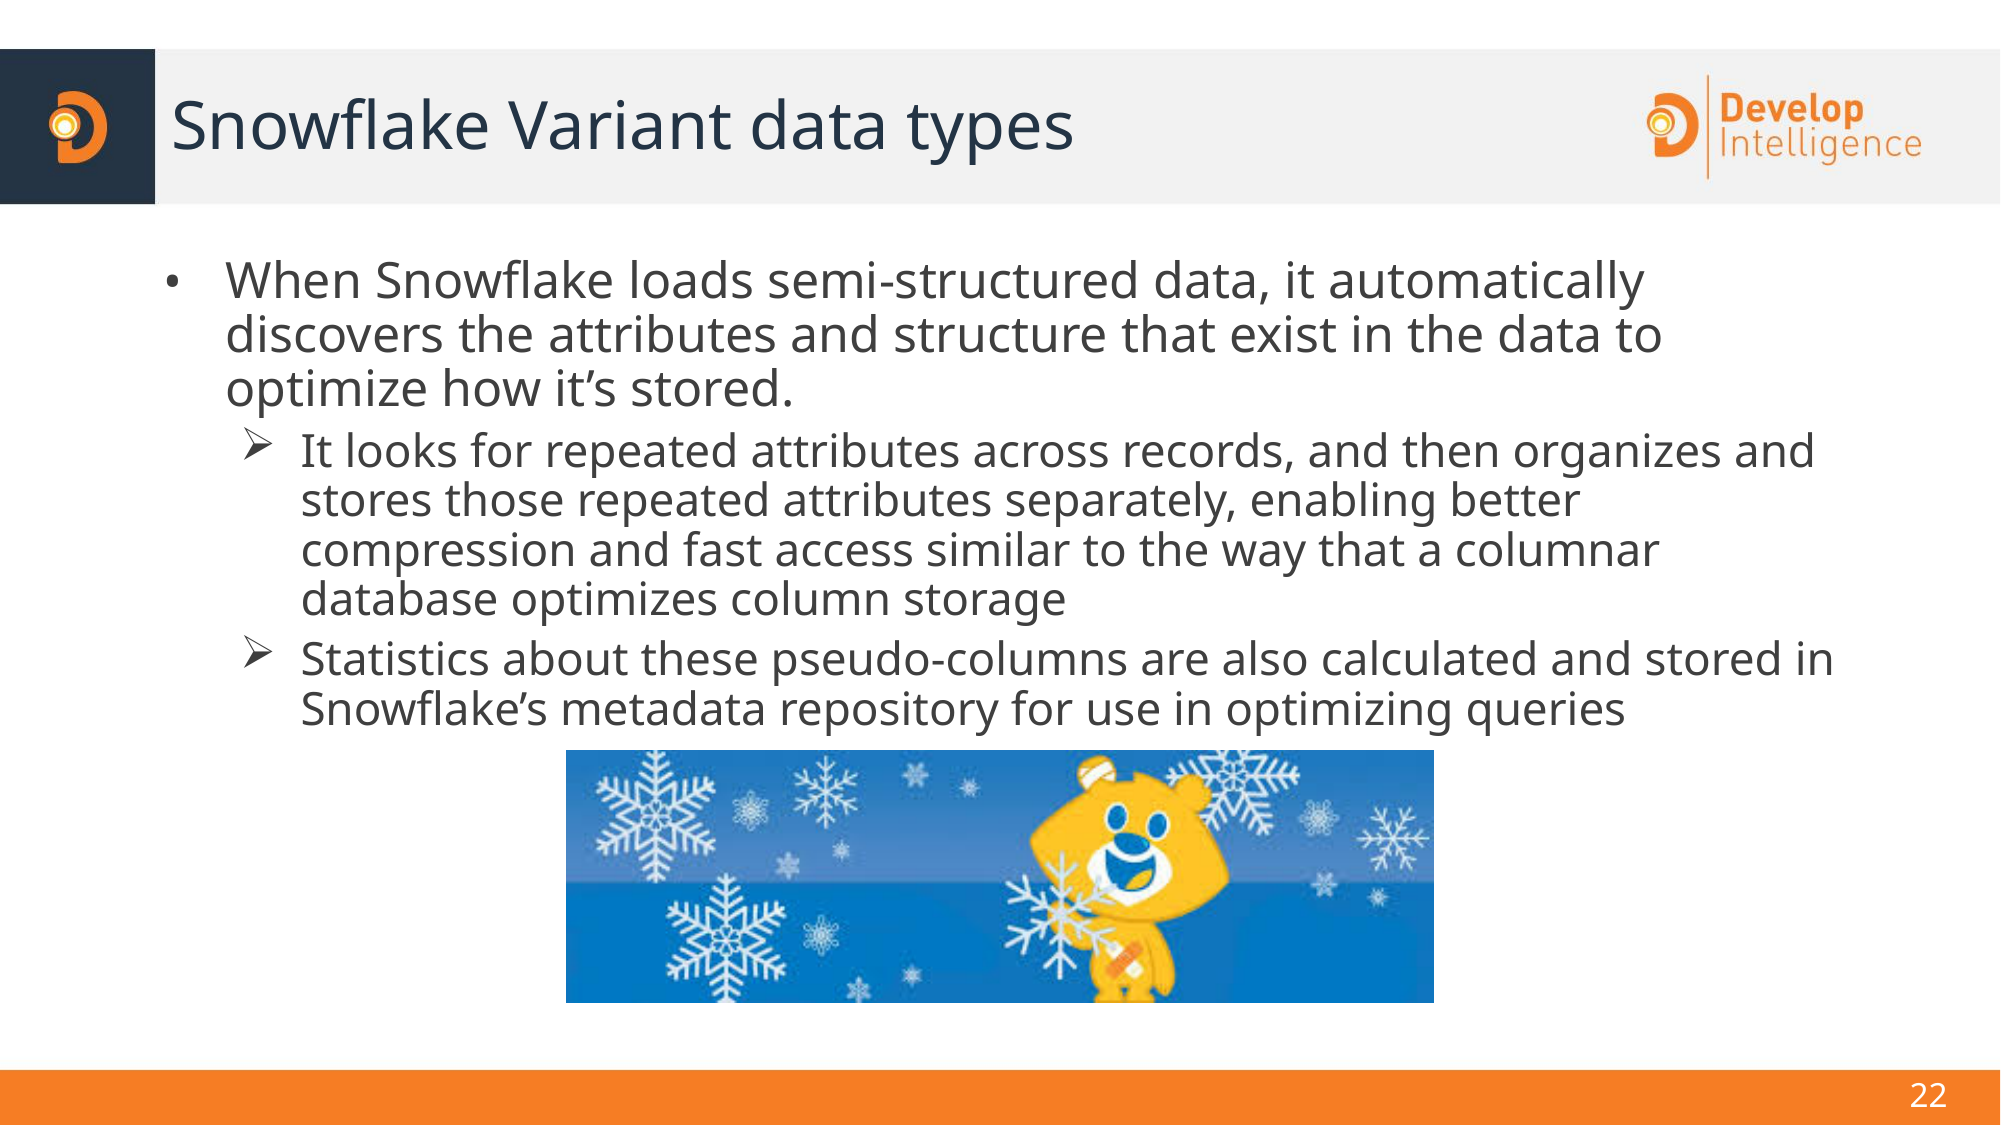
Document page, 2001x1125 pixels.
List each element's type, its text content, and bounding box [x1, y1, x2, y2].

picture [0, 0, 2001, 1125]
slide_number 22 [1860, 1072, 1998, 1122]
title Snowflake Variant data types [156, 53, 1999, 203]
list When Snowflake loads semi-structured data, it automatically discovers the attributes and structure that exist in the data to optimize how it’s stored. It looks for repeated attributes across records, and then organizes and stores those repeated attributes separately, enabling better compression and fast access similar to the way that a columnar database optimizes column storage Statistics about these pseudo-columns are also calculated and stored in Snowflake’s metadata repository for use in optimizing queries [135, 248, 1861, 1016]
